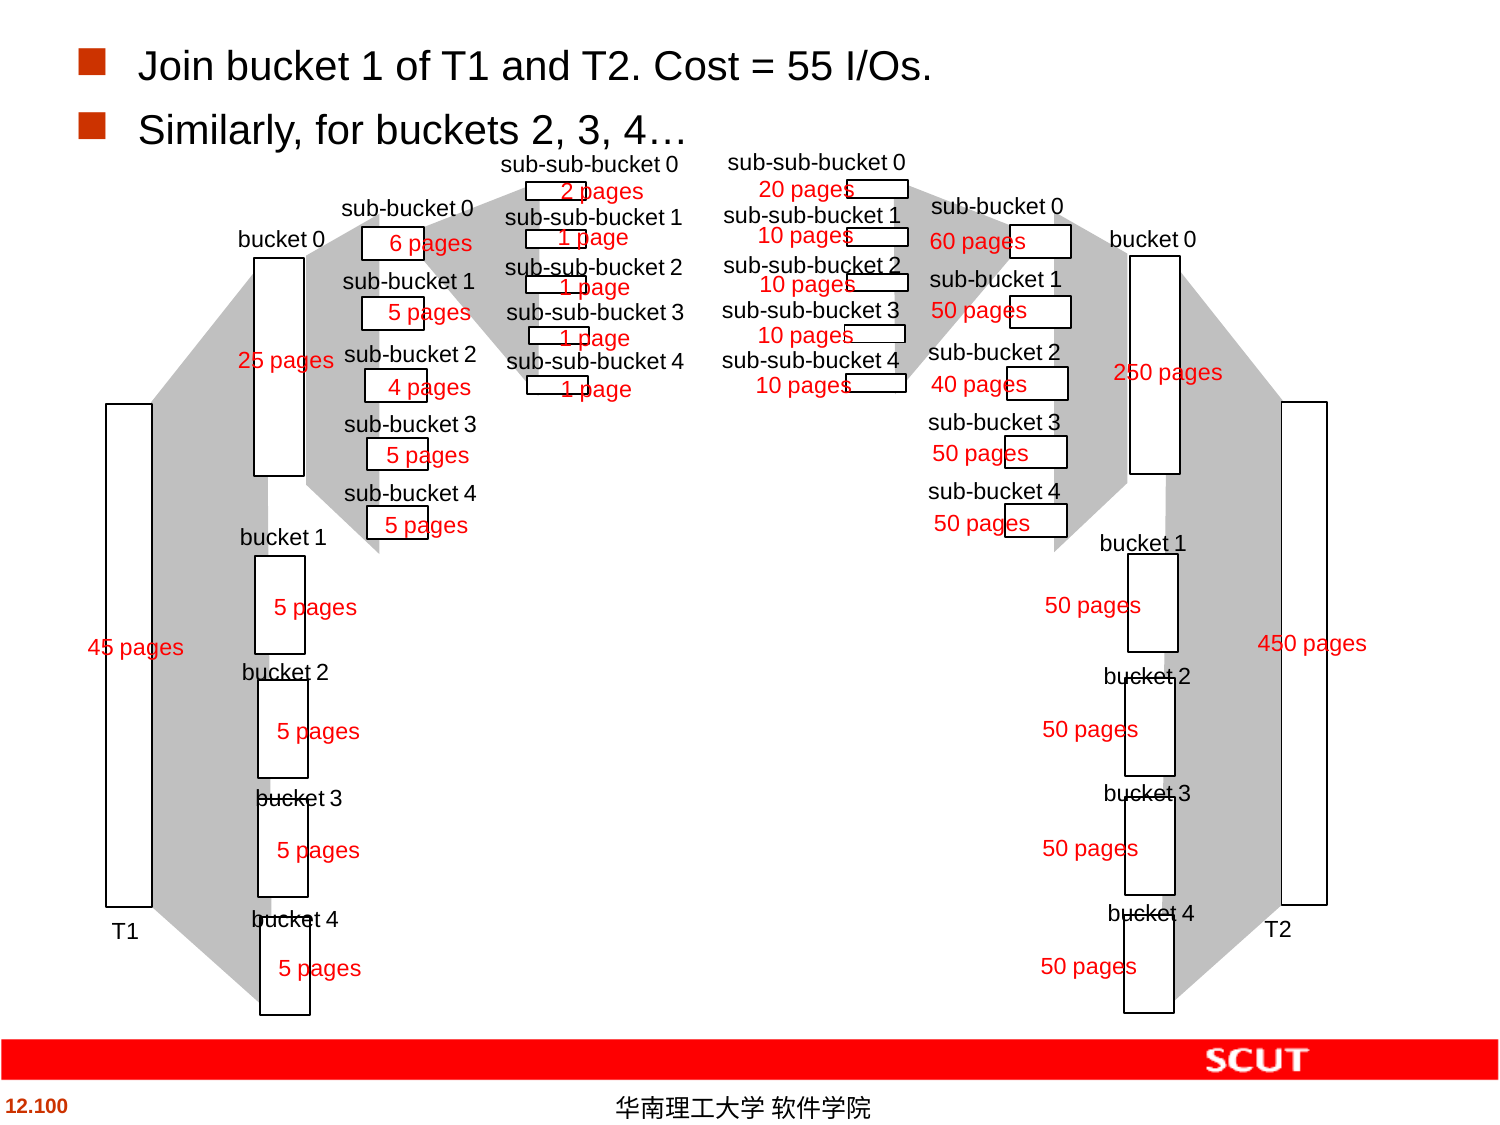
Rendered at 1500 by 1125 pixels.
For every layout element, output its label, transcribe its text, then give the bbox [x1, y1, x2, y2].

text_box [87, 148, 1399, 1017]
list Join bucket 1 of T1 and T2. Cost = 55 I/Os. Similarly, for buckets 2, 3, 4… [66, 31, 1417, 774]
picture [0, 1038, 1500, 1083]
